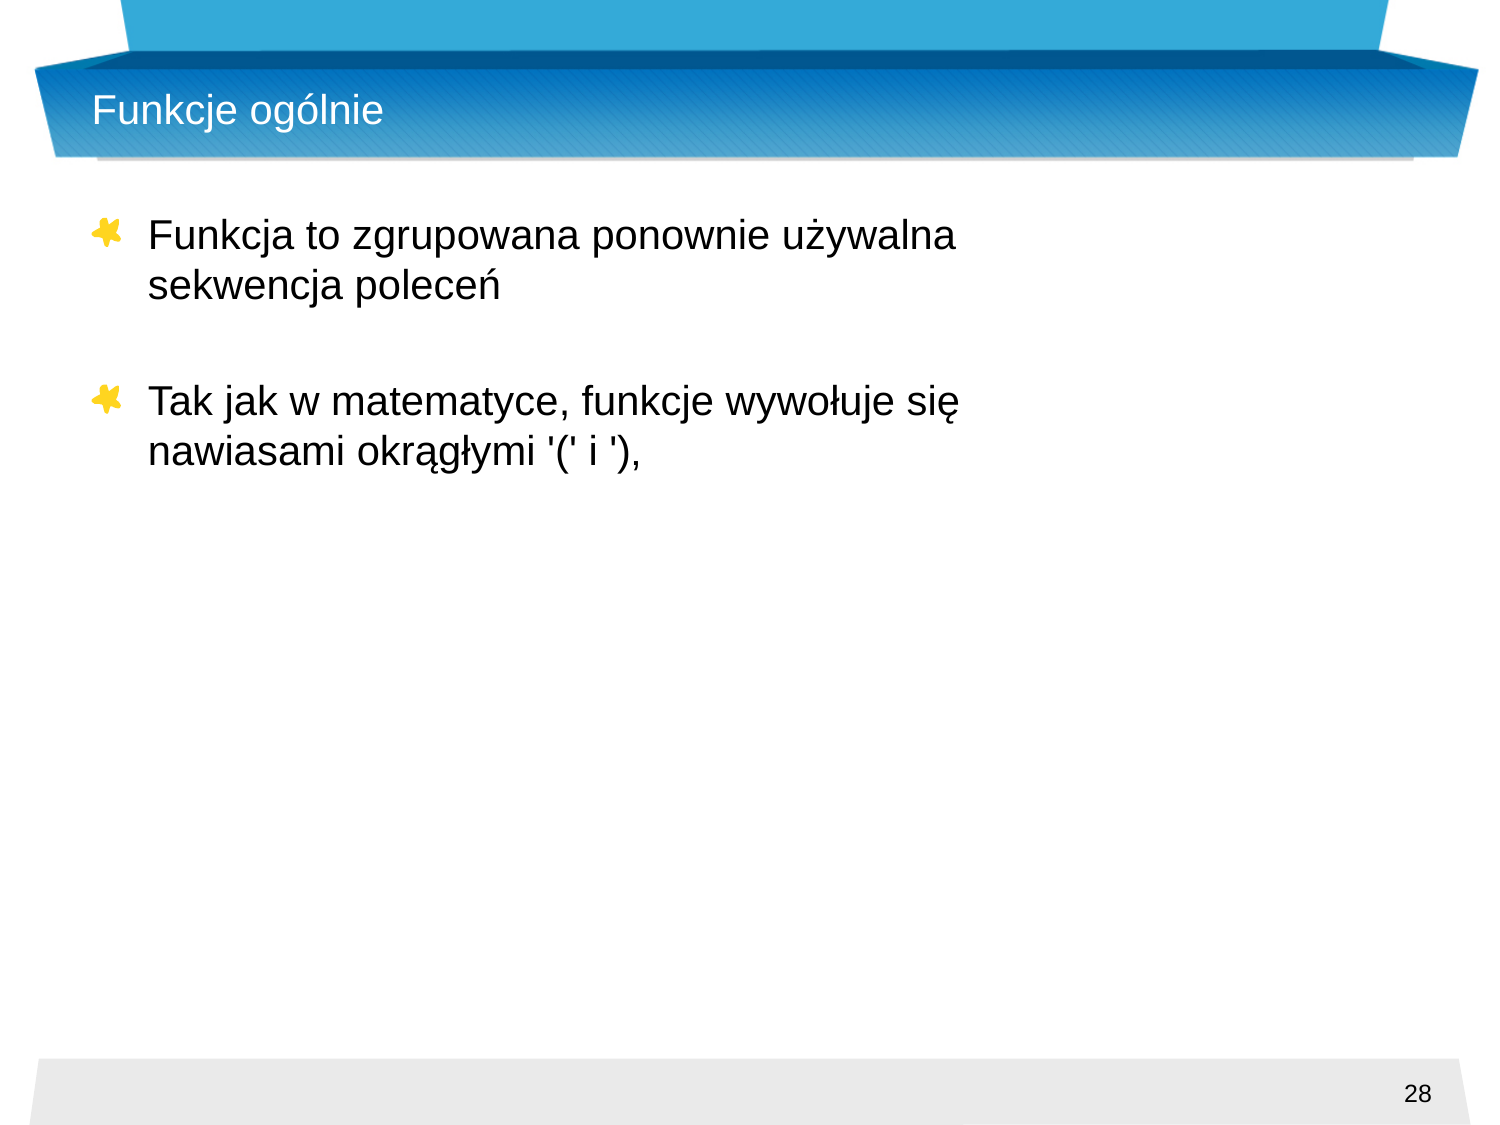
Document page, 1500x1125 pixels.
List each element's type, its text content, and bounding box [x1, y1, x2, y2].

list Funkcja to zgrupowana ponownie używalna sekwencja poleceń Tak jak w matematyce, funkcje wywołuje się nawiasami okrągłymi '(' i ')‚ [76, 199, 987, 1000]
title Funkcje ogólnie [76, 66, 1436, 149]
picture [14, 0, 1500, 211]
